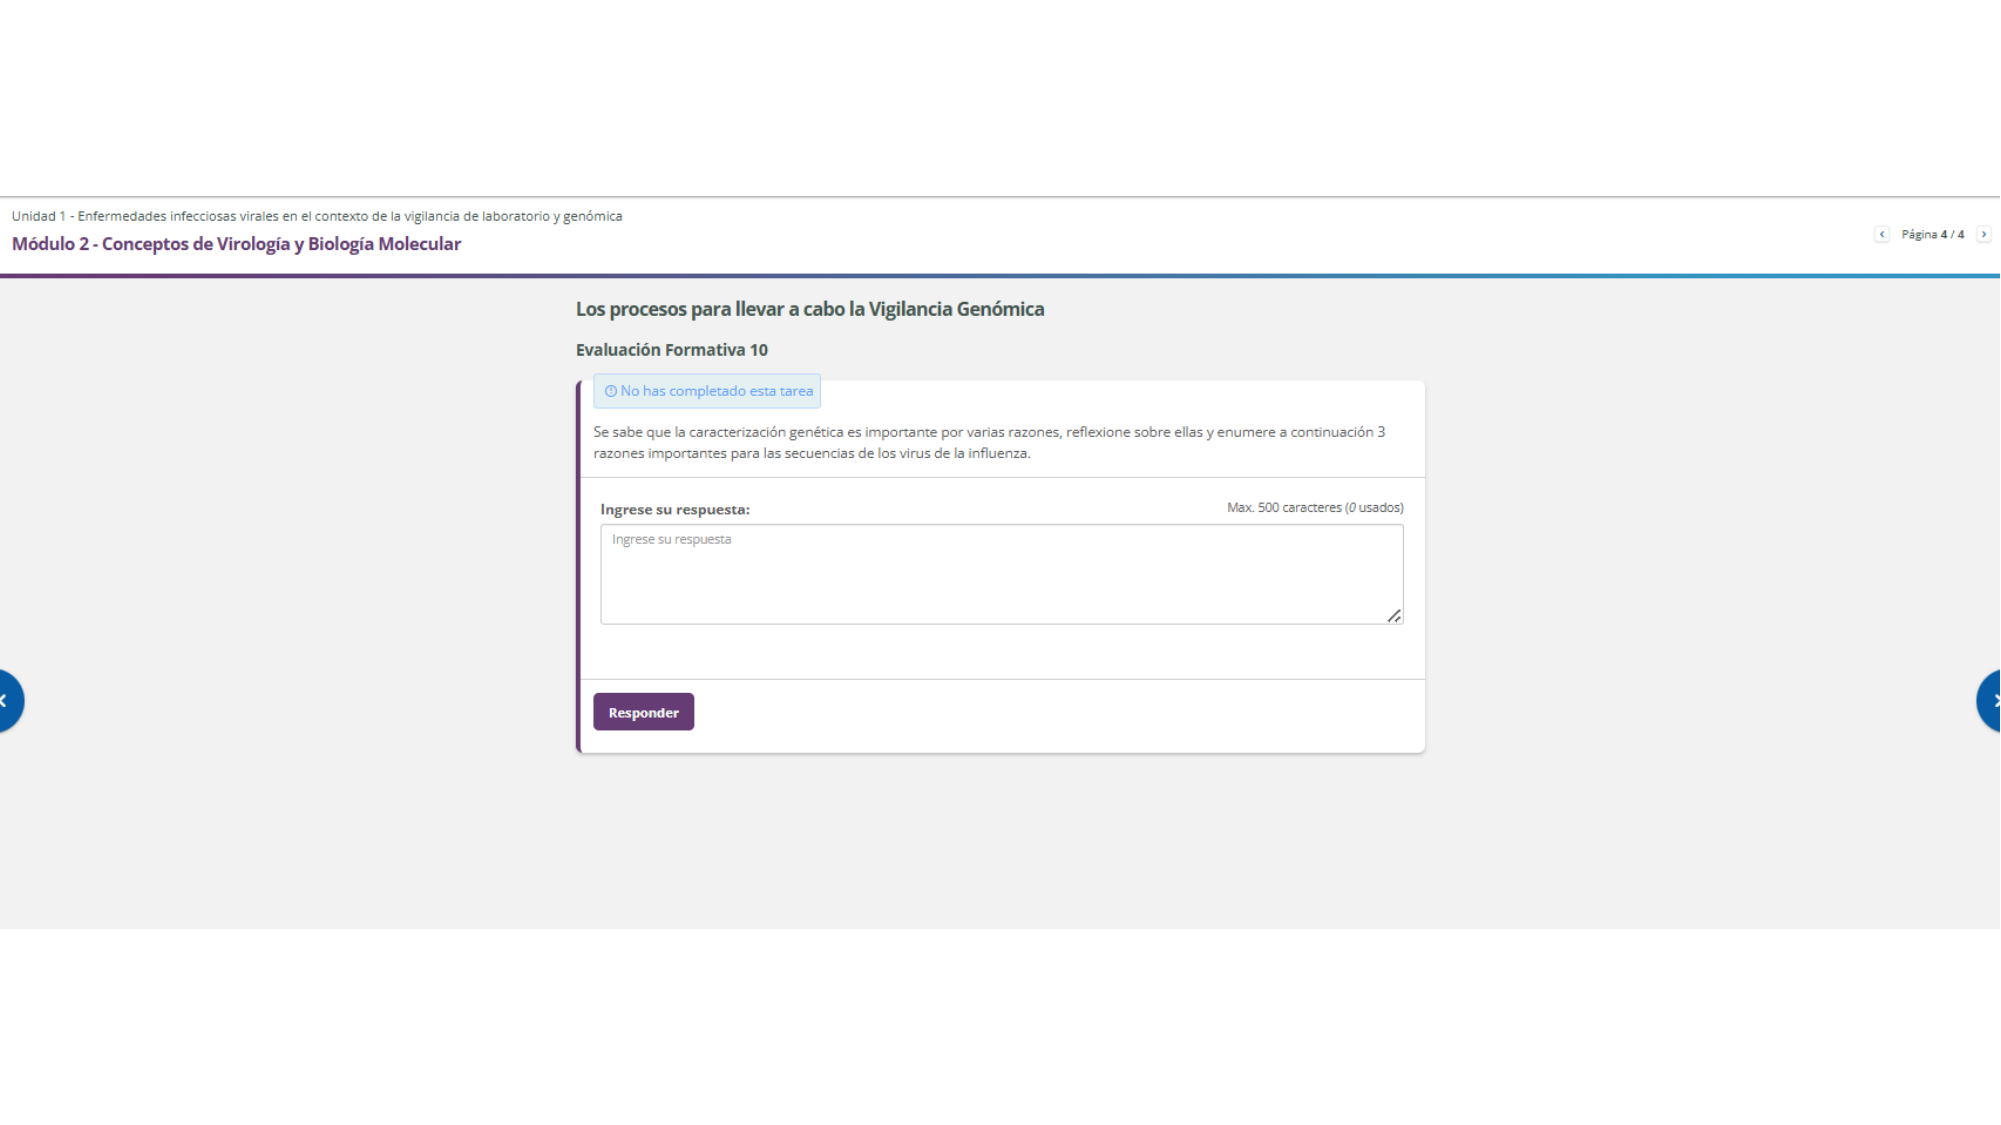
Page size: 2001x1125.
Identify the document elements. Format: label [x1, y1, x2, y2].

picture [0, 195, 2000, 930]
